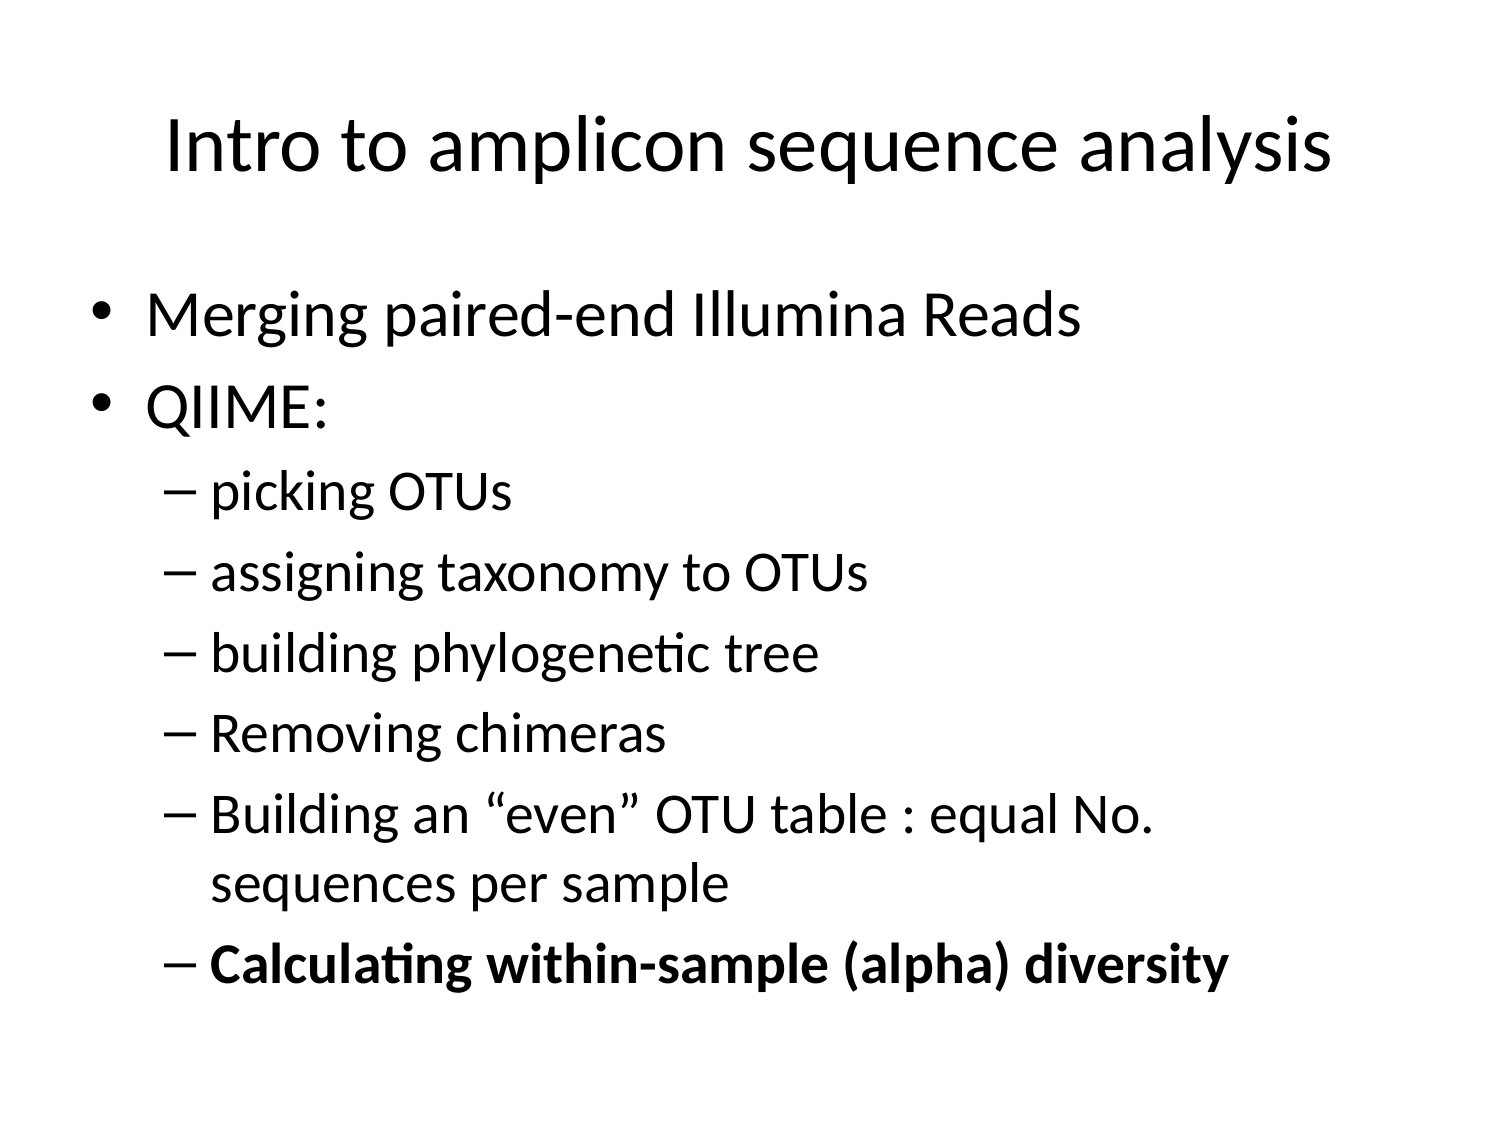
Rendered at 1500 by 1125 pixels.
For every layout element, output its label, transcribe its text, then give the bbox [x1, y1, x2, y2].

title Intro to amplicon sequence analysis [75, 45, 1425, 233]
list Merging paired-end Illumina Reads QIIME: picking OTUs assigning taxonomy to OTUs building phylogenetic tree Removing chimeras Building an “even” OTU table : equal No. sequences per sample Calculating within-sample (alpha) diversity [75, 262, 1425, 1005]
